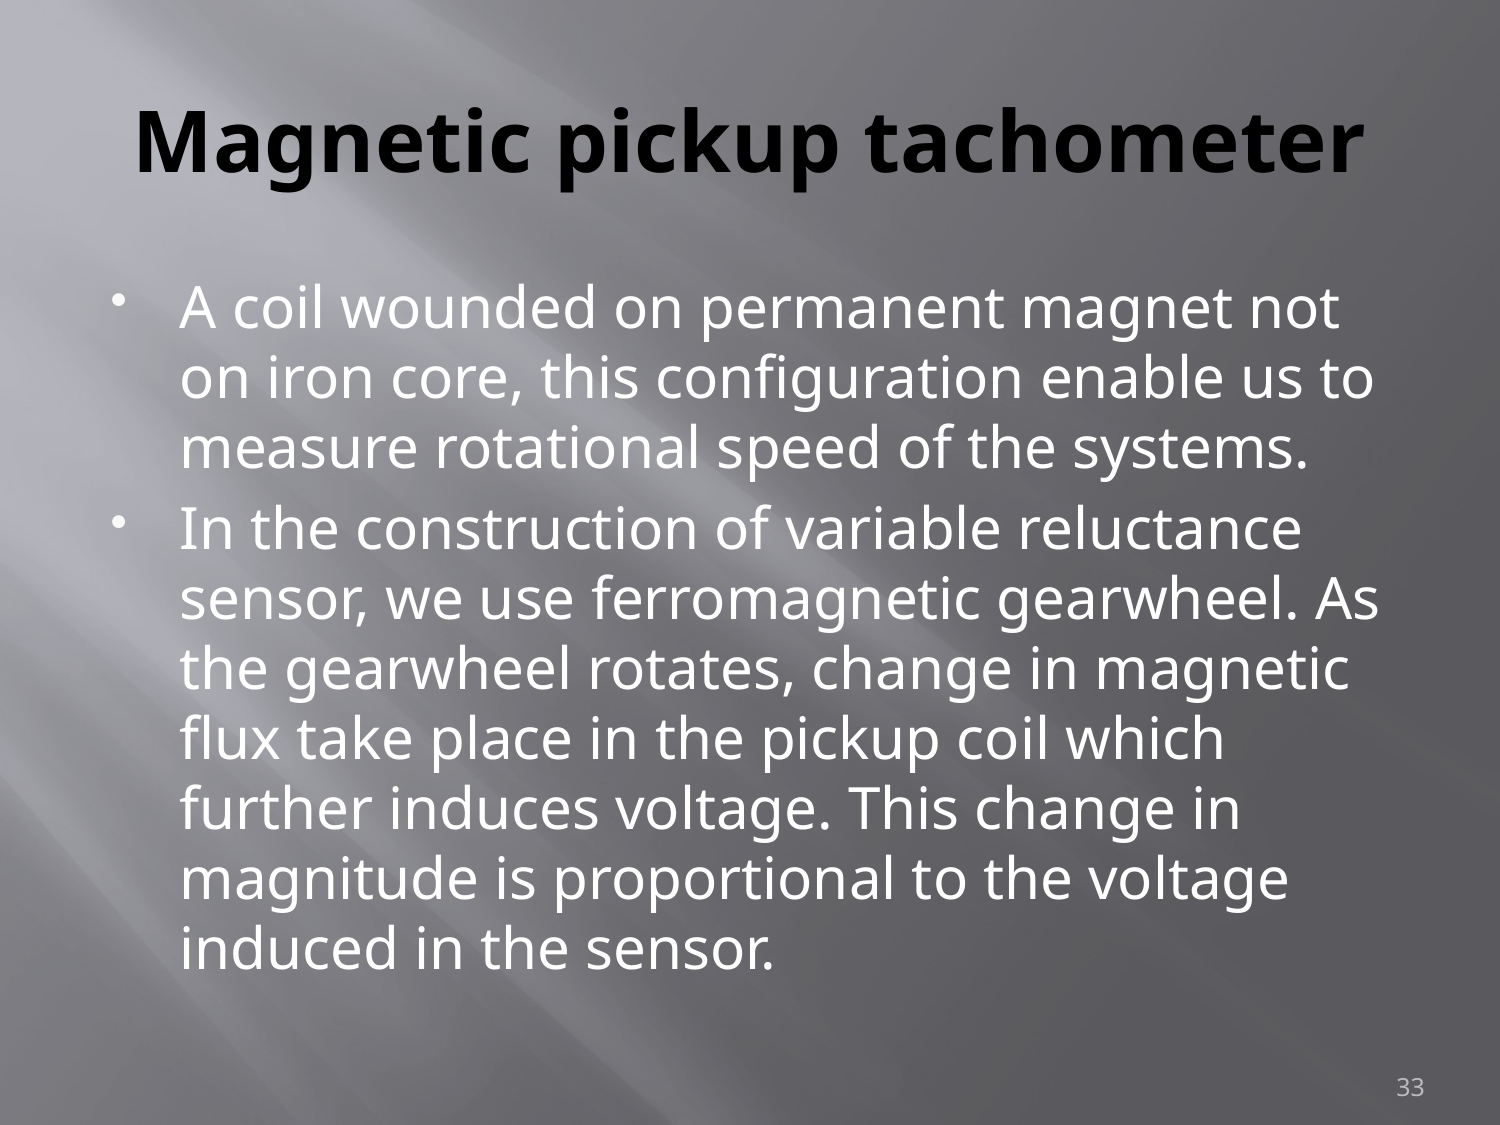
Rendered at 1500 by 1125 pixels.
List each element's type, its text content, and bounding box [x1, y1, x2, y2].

list A coil wounded on permanent magnet not on iron core, this configuration enable us to measure rotational speed of the systems. In the construction of variable reluctance sensor, we use ferromagnetic gearwheel. As the gearwheel rotates, change in magnetic flux take place in the pickup coil which further induces voltage. This change in magnitude is proportional to the voltage induced in the sensor. [75, 262, 1425, 1035]
slide_number 33 [1299, 1052, 1425, 1113]
title Magnetic pickup tachometer [75, 45, 1425, 233]
